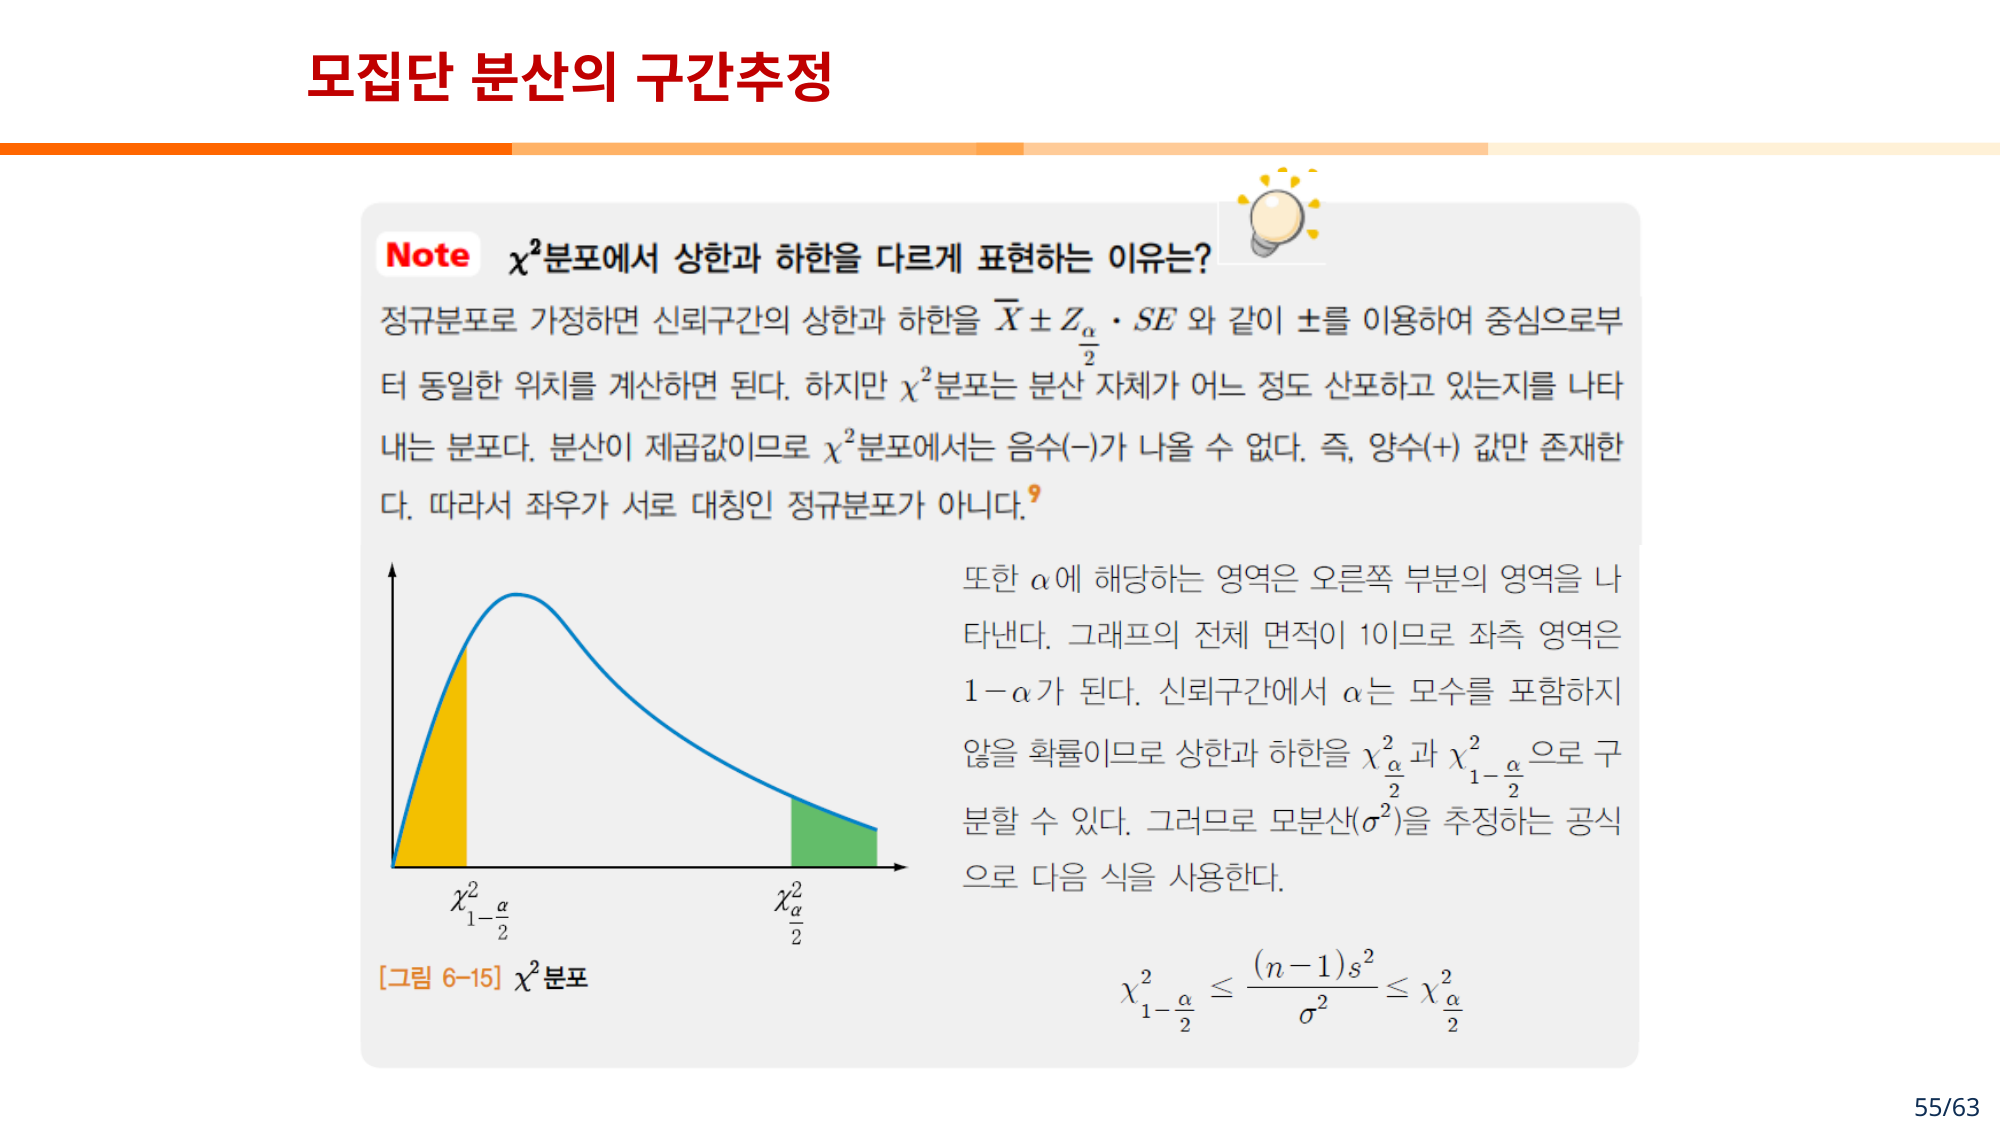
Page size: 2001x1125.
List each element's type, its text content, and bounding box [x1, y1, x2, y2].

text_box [355, 160, 1644, 1073]
title 모집단 분산의 구간추정 [291, 31, 1709, 122]
